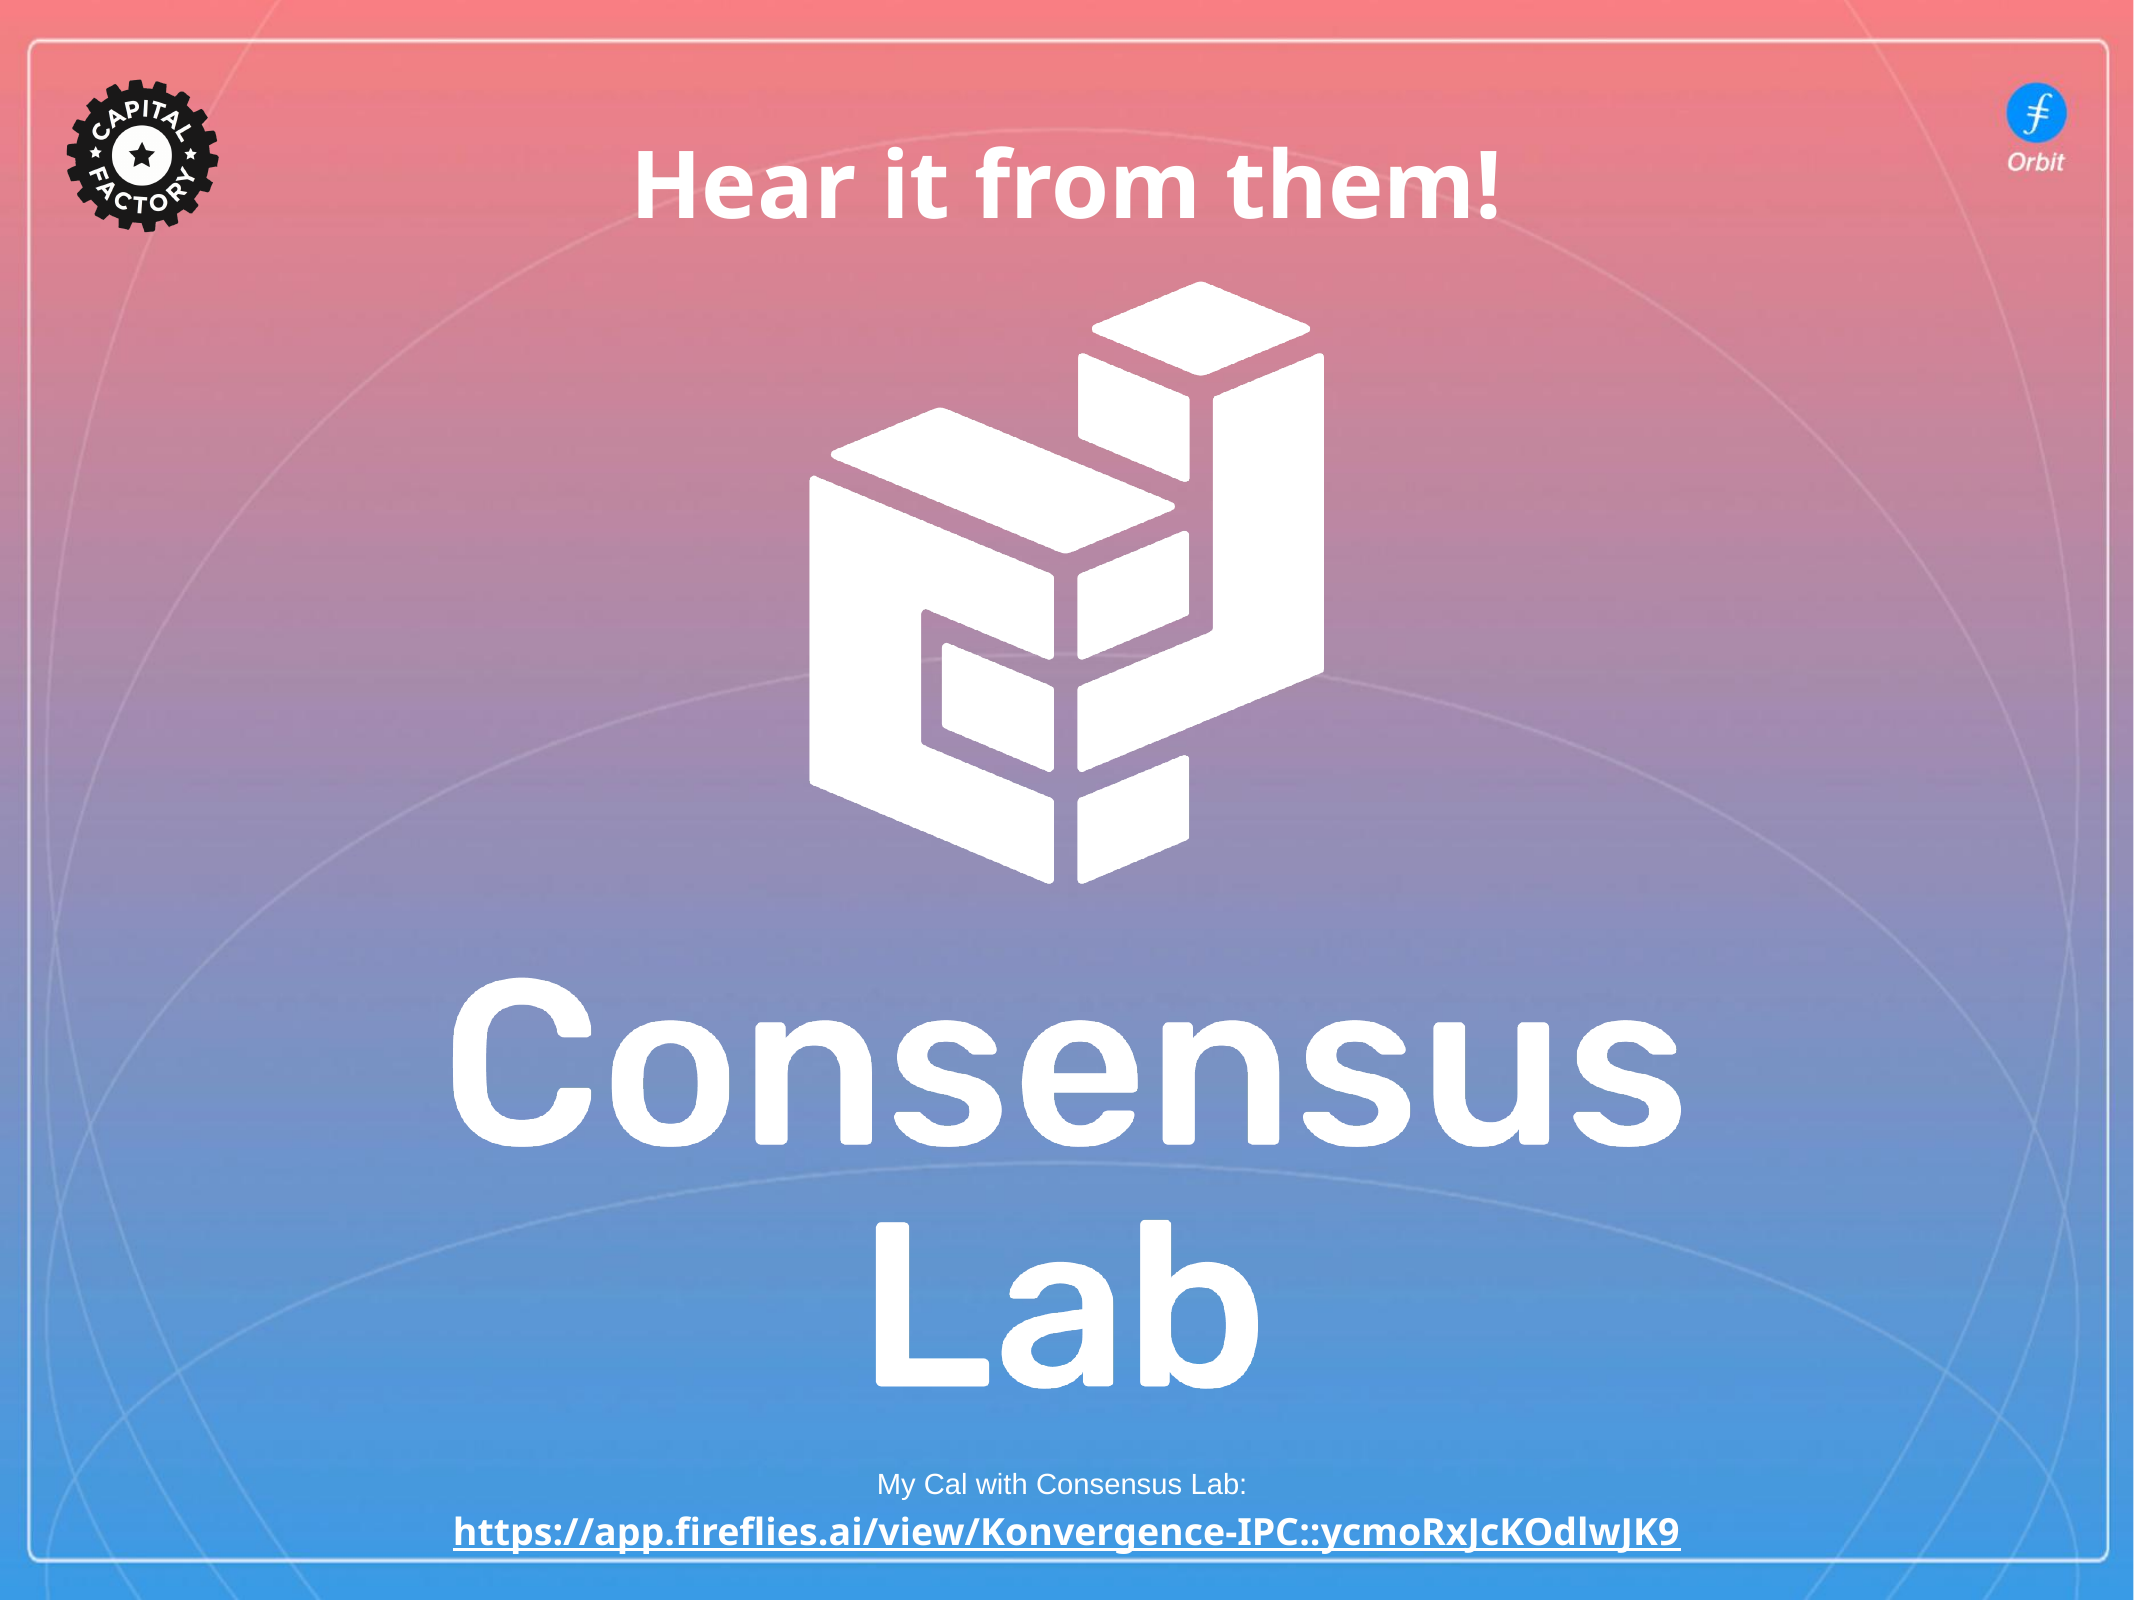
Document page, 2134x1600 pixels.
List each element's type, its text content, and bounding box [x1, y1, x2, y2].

text_box My Cal with Consensus Lab: https://app.fireflies.ai/view/Konvergence-IPC::ycmoRxJcKOdlwJK9 [268, 1445, 1866, 1574]
text_box Hear it from them! [321, 104, 1812, 241]
picture [0, 0, 2134, 1600]
